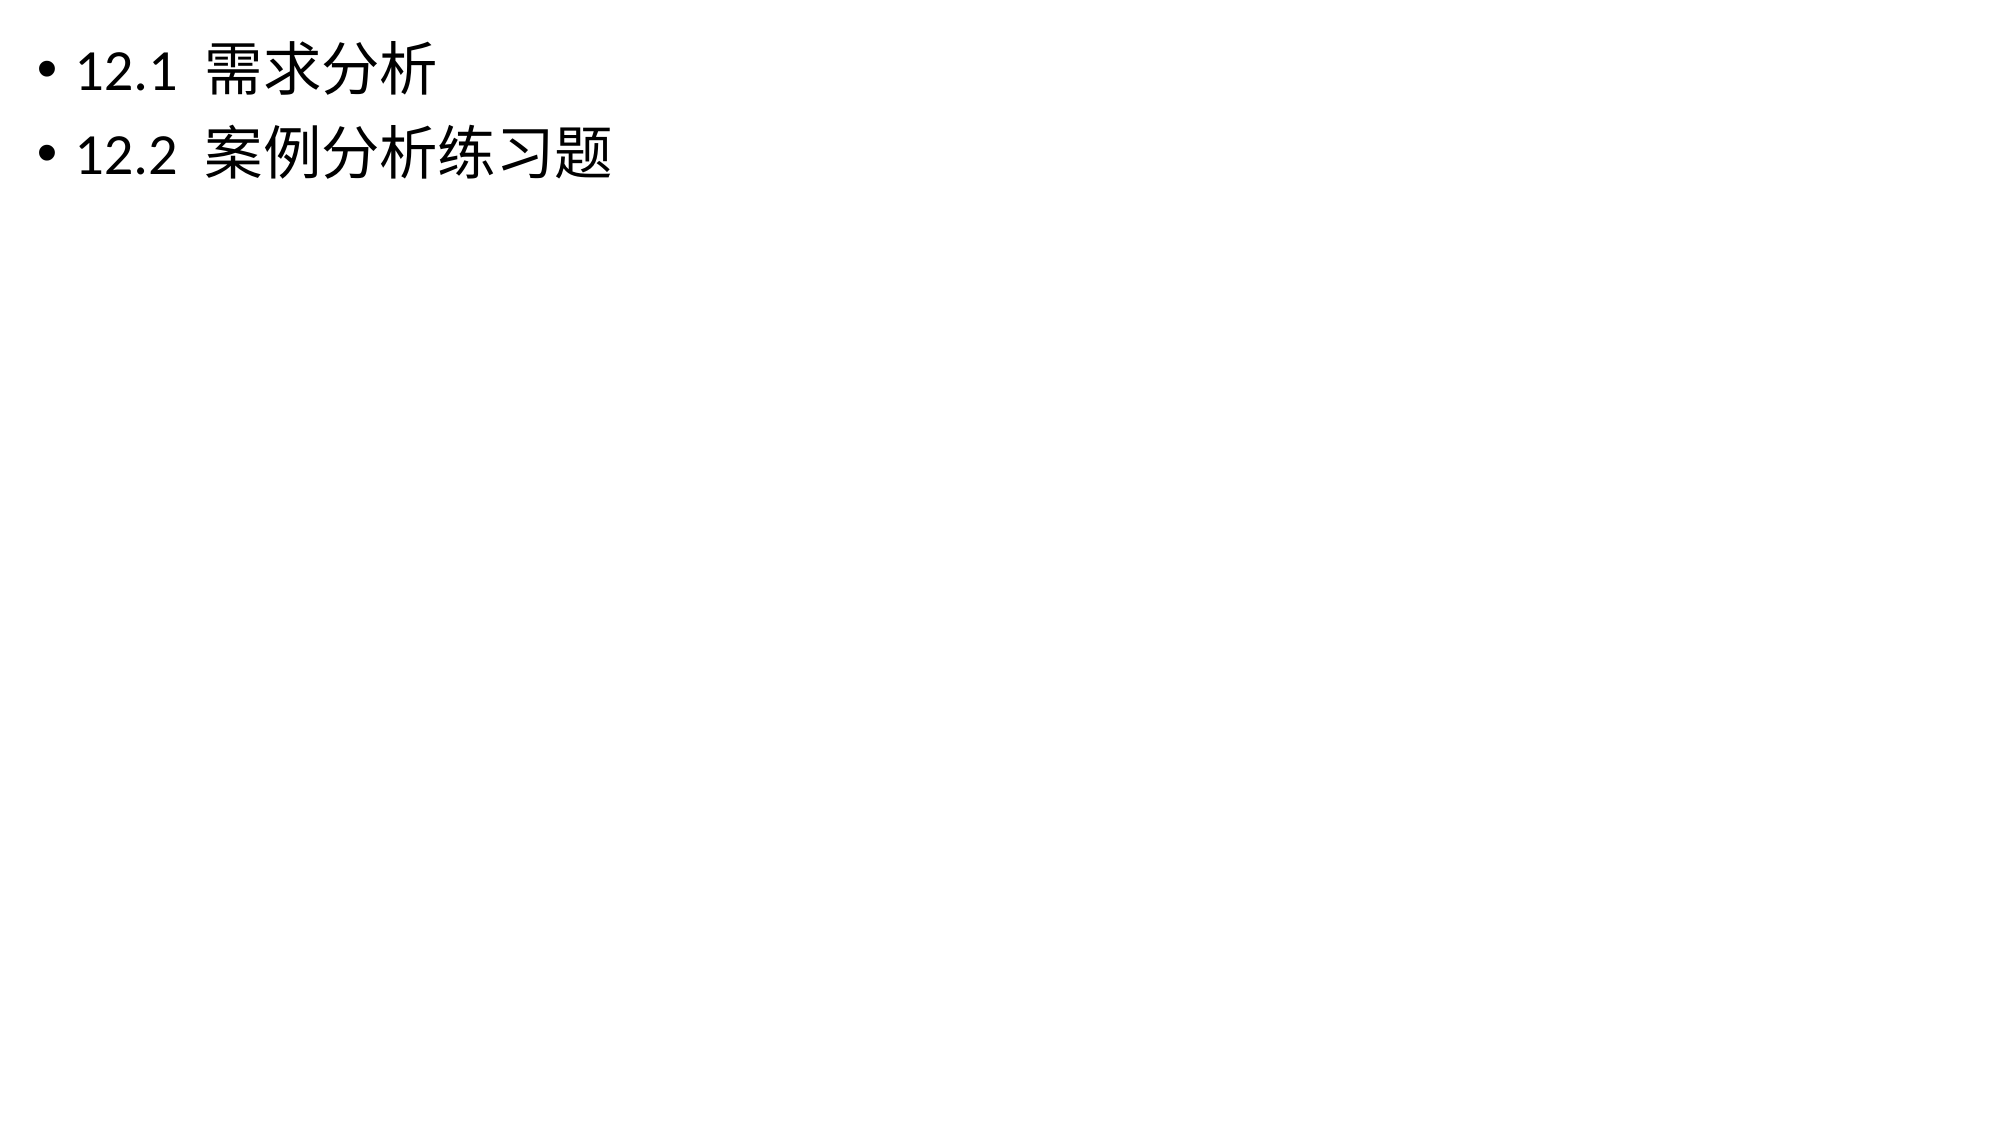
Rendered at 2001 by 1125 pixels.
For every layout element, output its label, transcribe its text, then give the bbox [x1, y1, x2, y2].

list 12.1 需求分析 12.2 案例分析练习题 [21, 32, 1747, 747]
